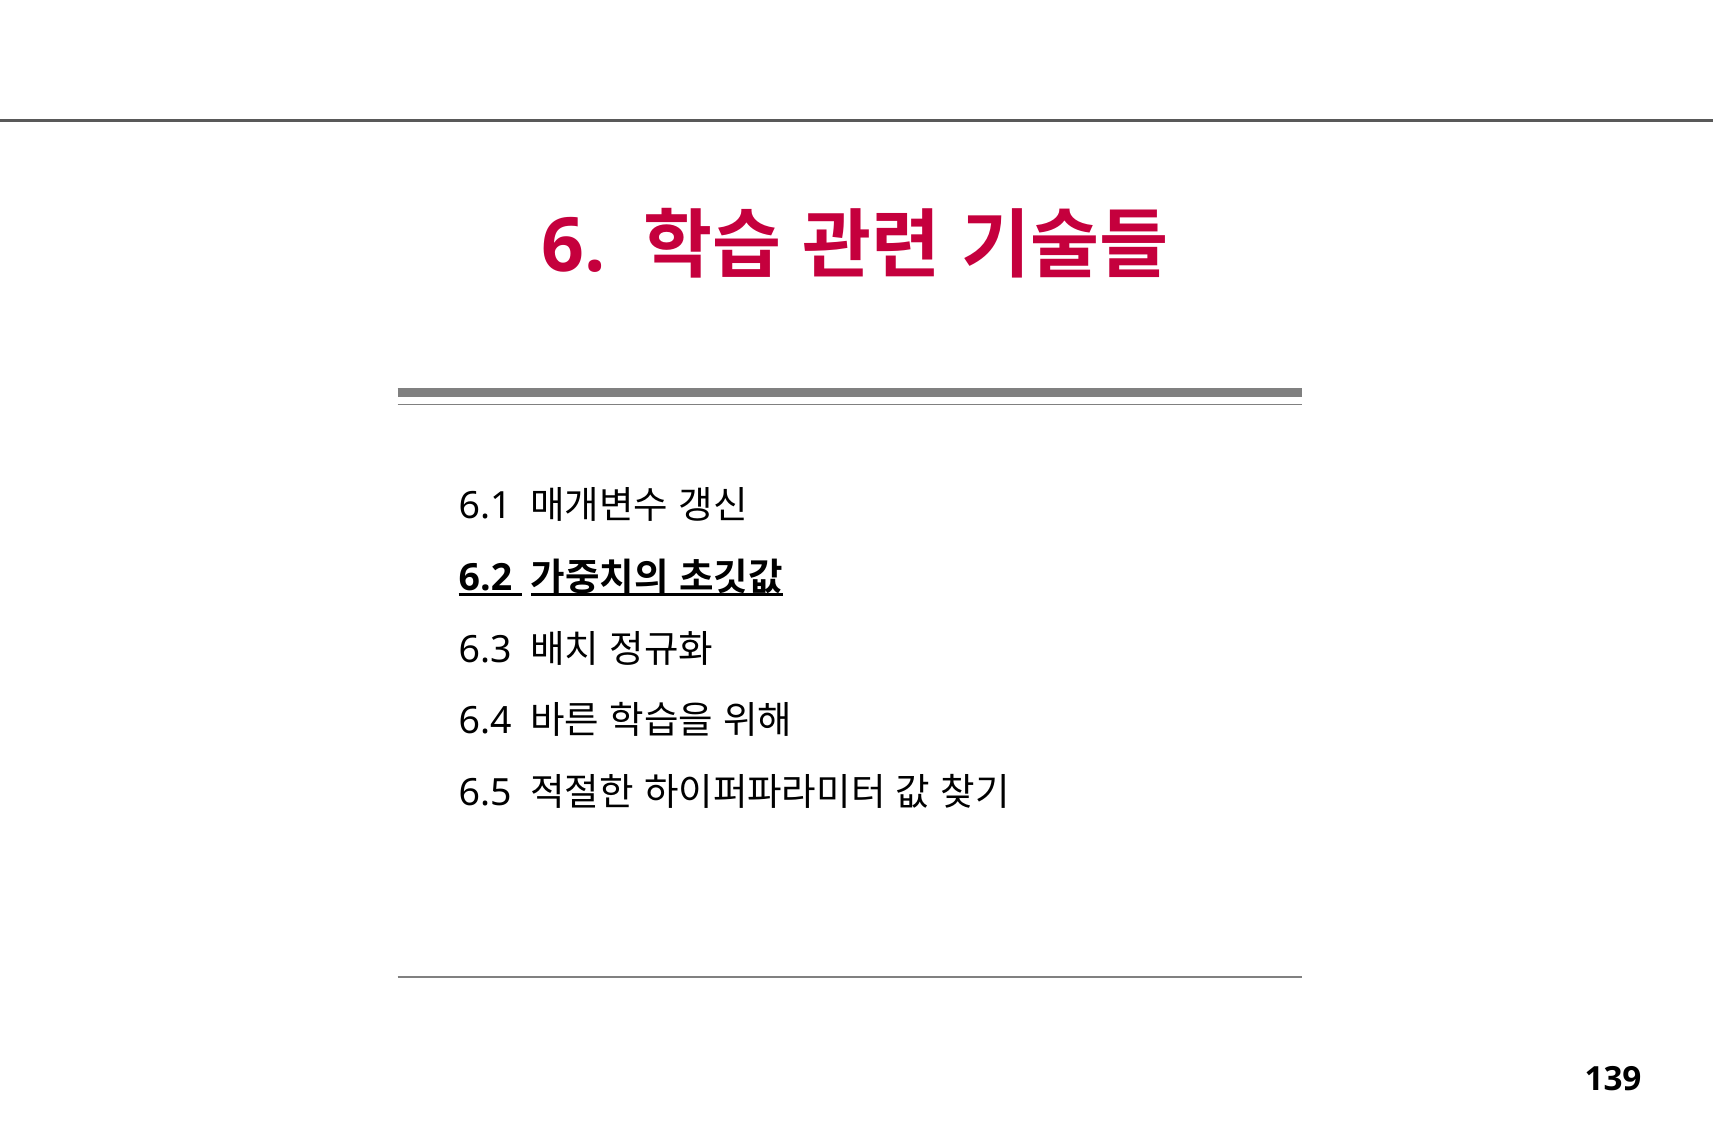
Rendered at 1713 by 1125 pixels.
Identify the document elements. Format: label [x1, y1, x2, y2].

text_box [443, 451, 1299, 821]
text_box [289, 183, 1422, 299]
